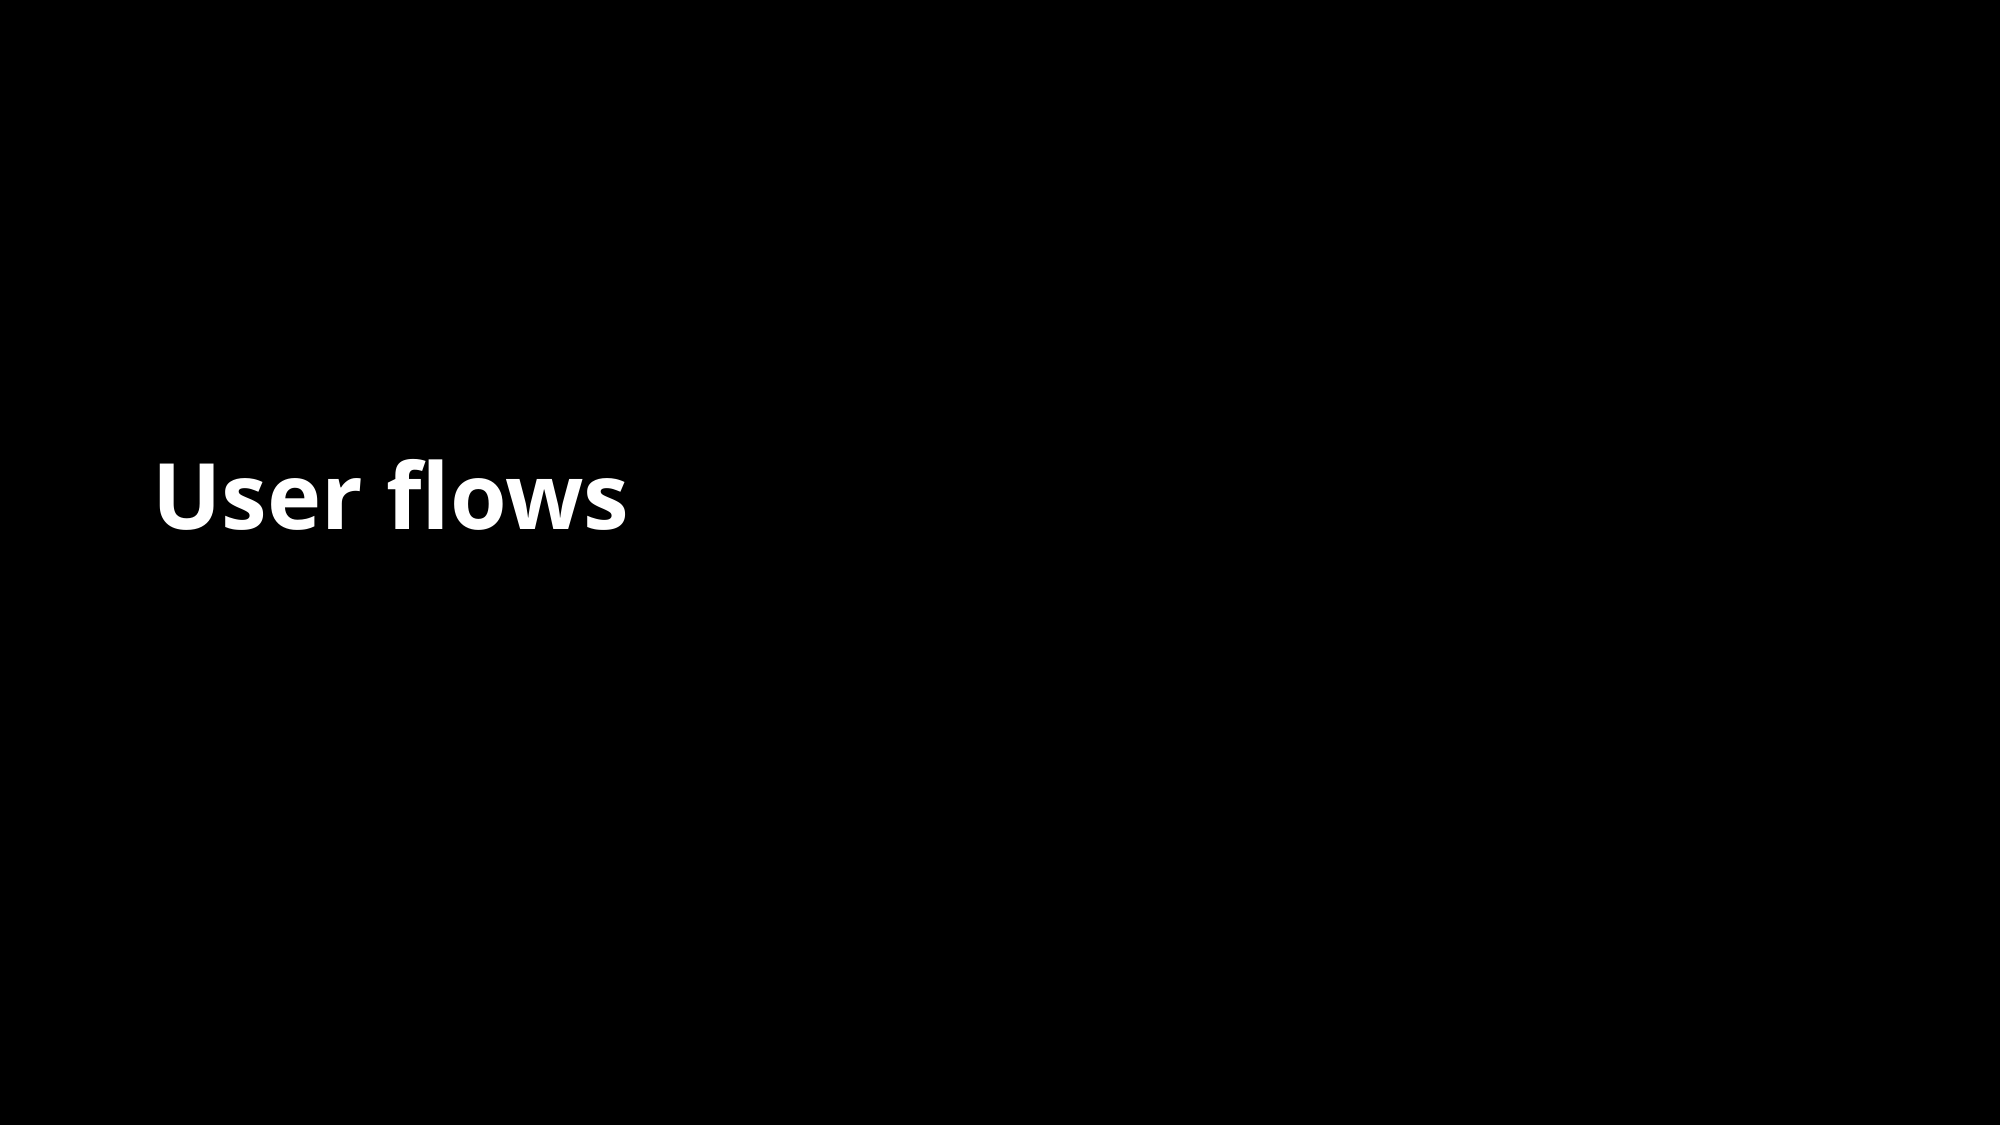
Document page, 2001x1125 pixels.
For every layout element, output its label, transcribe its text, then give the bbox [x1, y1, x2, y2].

title User flows [137, 356, 1863, 643]
